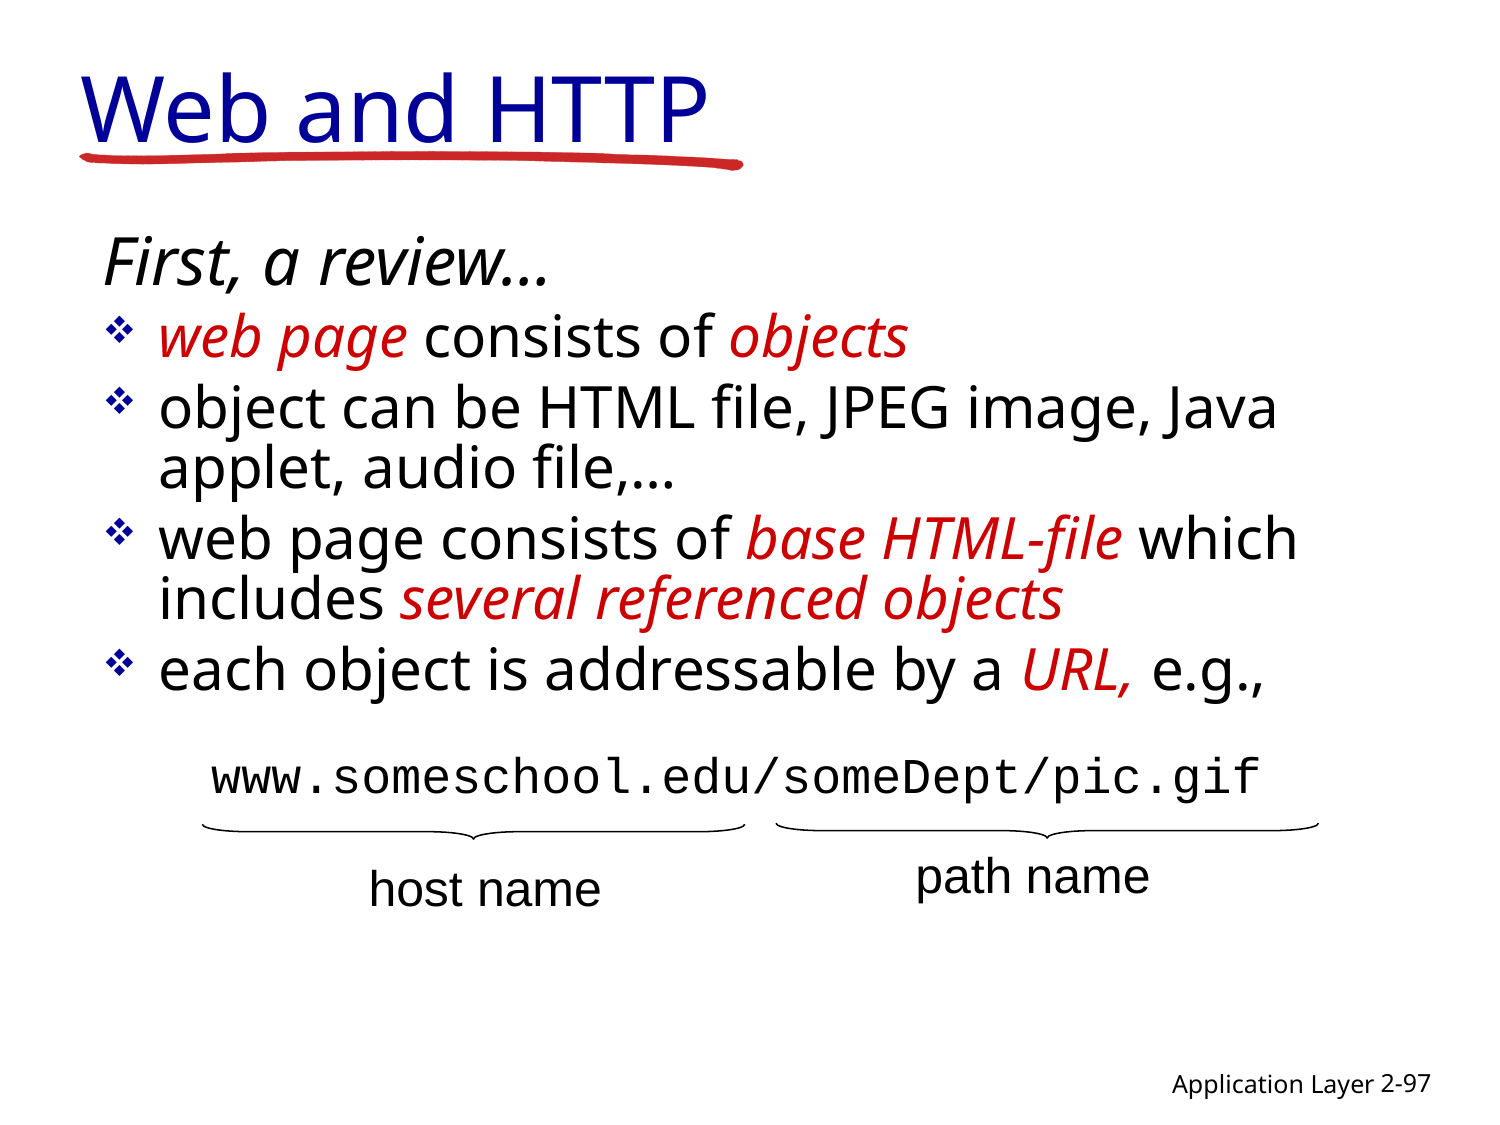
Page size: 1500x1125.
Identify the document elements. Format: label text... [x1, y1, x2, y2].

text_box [196, 735, 1319, 924]
footer Application Layer [914, 1060, 1391, 1109]
title Web and HTTP [65, 33, 1341, 180]
slide_number 2-97 [1365, 1059, 1477, 1106]
list First, a review… web page consists of objects object can be HTML file, JPEG image, Java applet, audio file,… web page consists of base HTML-file which includes several referenced objects each object is addressable by a URL, e.g., [87, 223, 1363, 986]
picture [76, 146, 752, 176]
